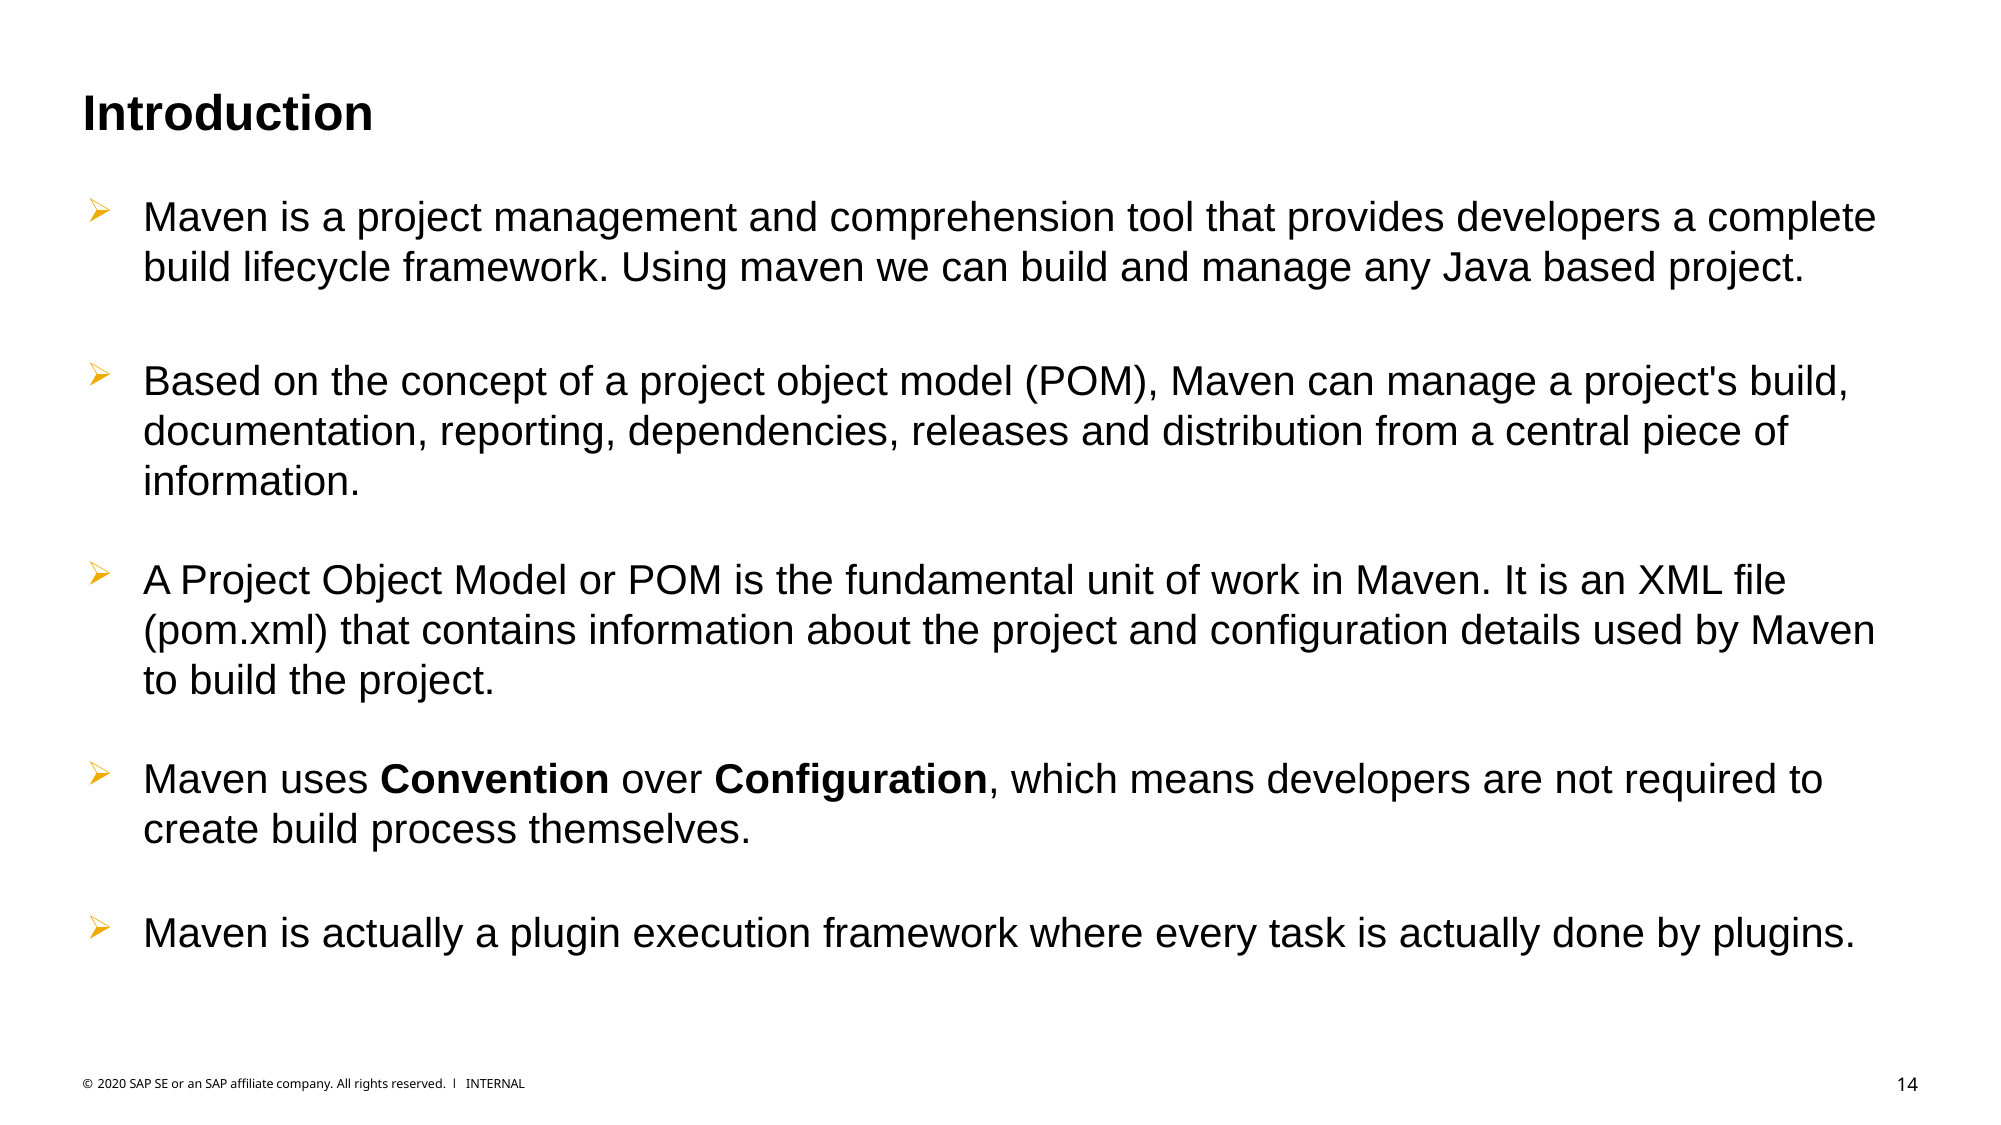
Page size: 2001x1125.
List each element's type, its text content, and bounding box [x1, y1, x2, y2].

slide_number 14 [1890, 1071, 1924, 1125]
text_box Maven is a project management and comprehension tool that provides developers a complete build lifecycle framework. Using maven we can build and manage any Java based project. Based on the concept of a project object model (POM), Maven can manage a project's build, documentation, reporting, dependencies, releases and distribution from a central piece of information. A Project Object Model or POM is the fundamental unit of work in Maven. It is an XML file (pom.xml) that contains information about the project and configuration details used by Maven to build the project. Maven uses Convention over Configuration, which means developers are not required to create build process themselves. Maven is actually a plugin execution framework where every task is actually done by plugins. [84, 187, 1891, 1081]
footer © 2020 SAP SE or an SAP affiliate company. All rights reserved. ǀ INTERNAL [80, 1075, 526, 1125]
title Introduction [80, 78, 376, 269]
